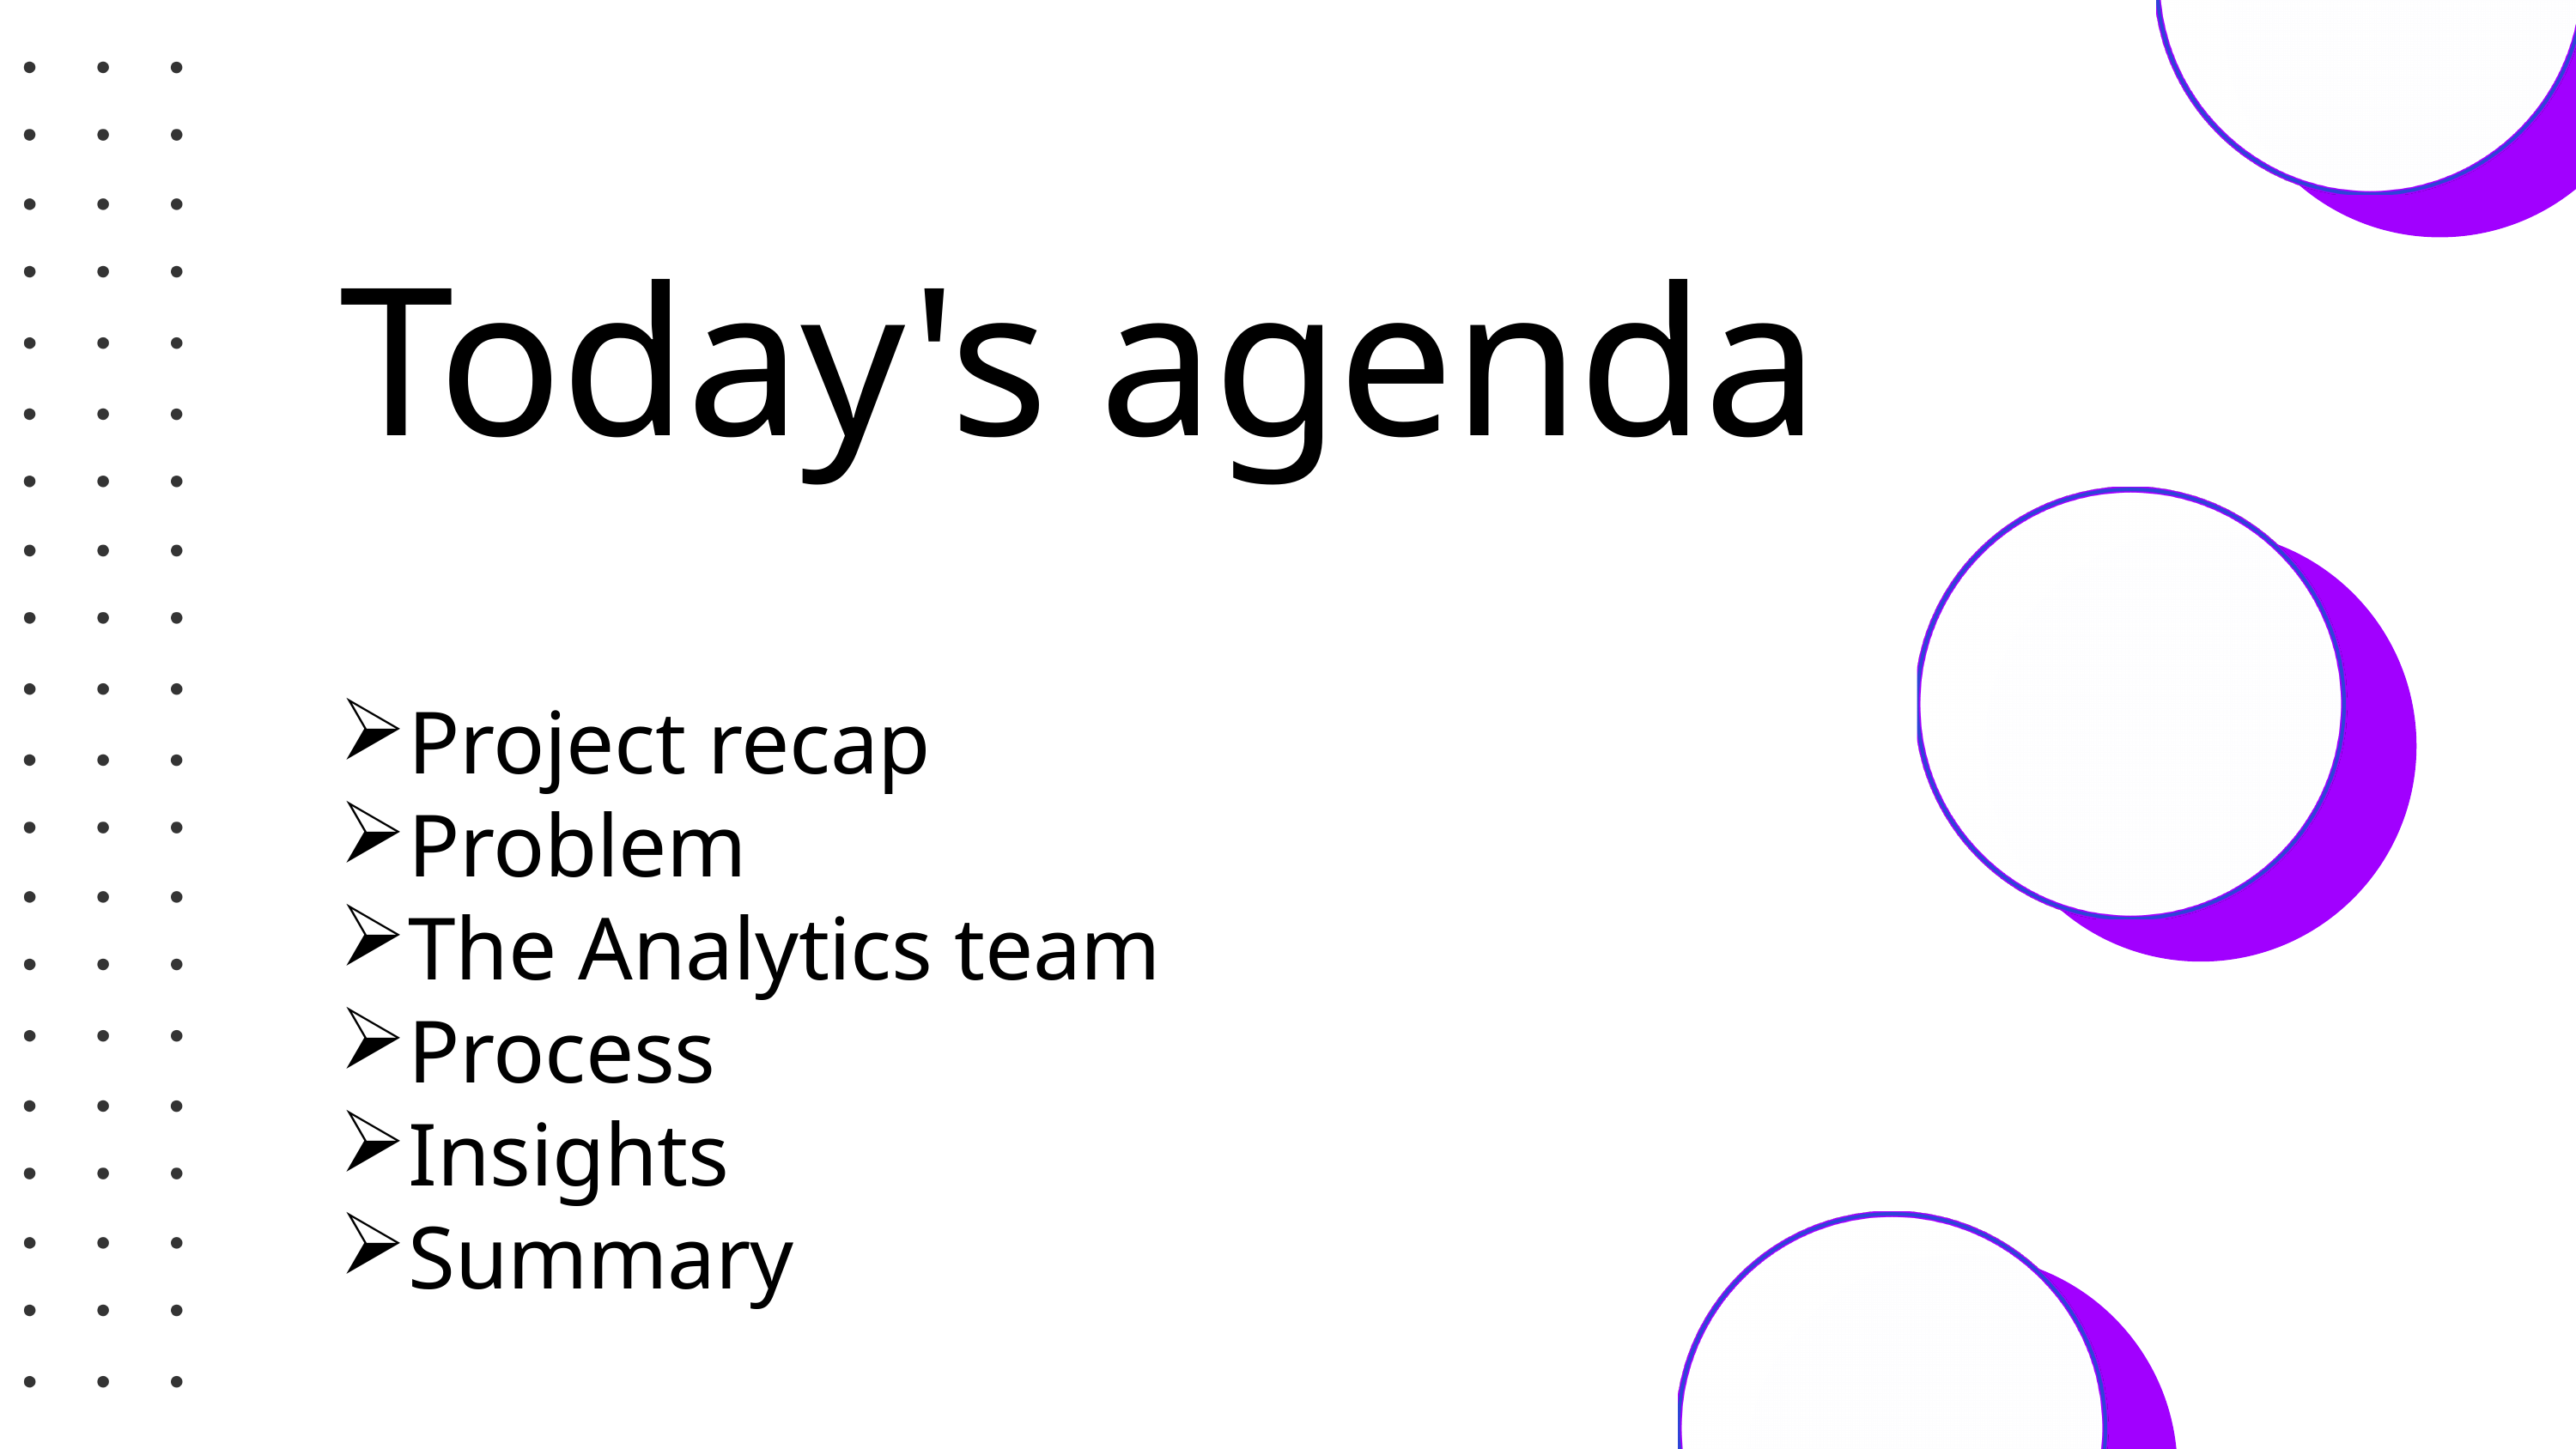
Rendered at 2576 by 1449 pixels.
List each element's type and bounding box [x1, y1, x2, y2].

text_box [1917, 487, 2417, 962]
text_box [2155, 0, 2576, 238]
text_box [1677, 1210, 2178, 1449]
text_box [339, 305, 2237, 1313]
text_box [0, 57, 187, 1392]
